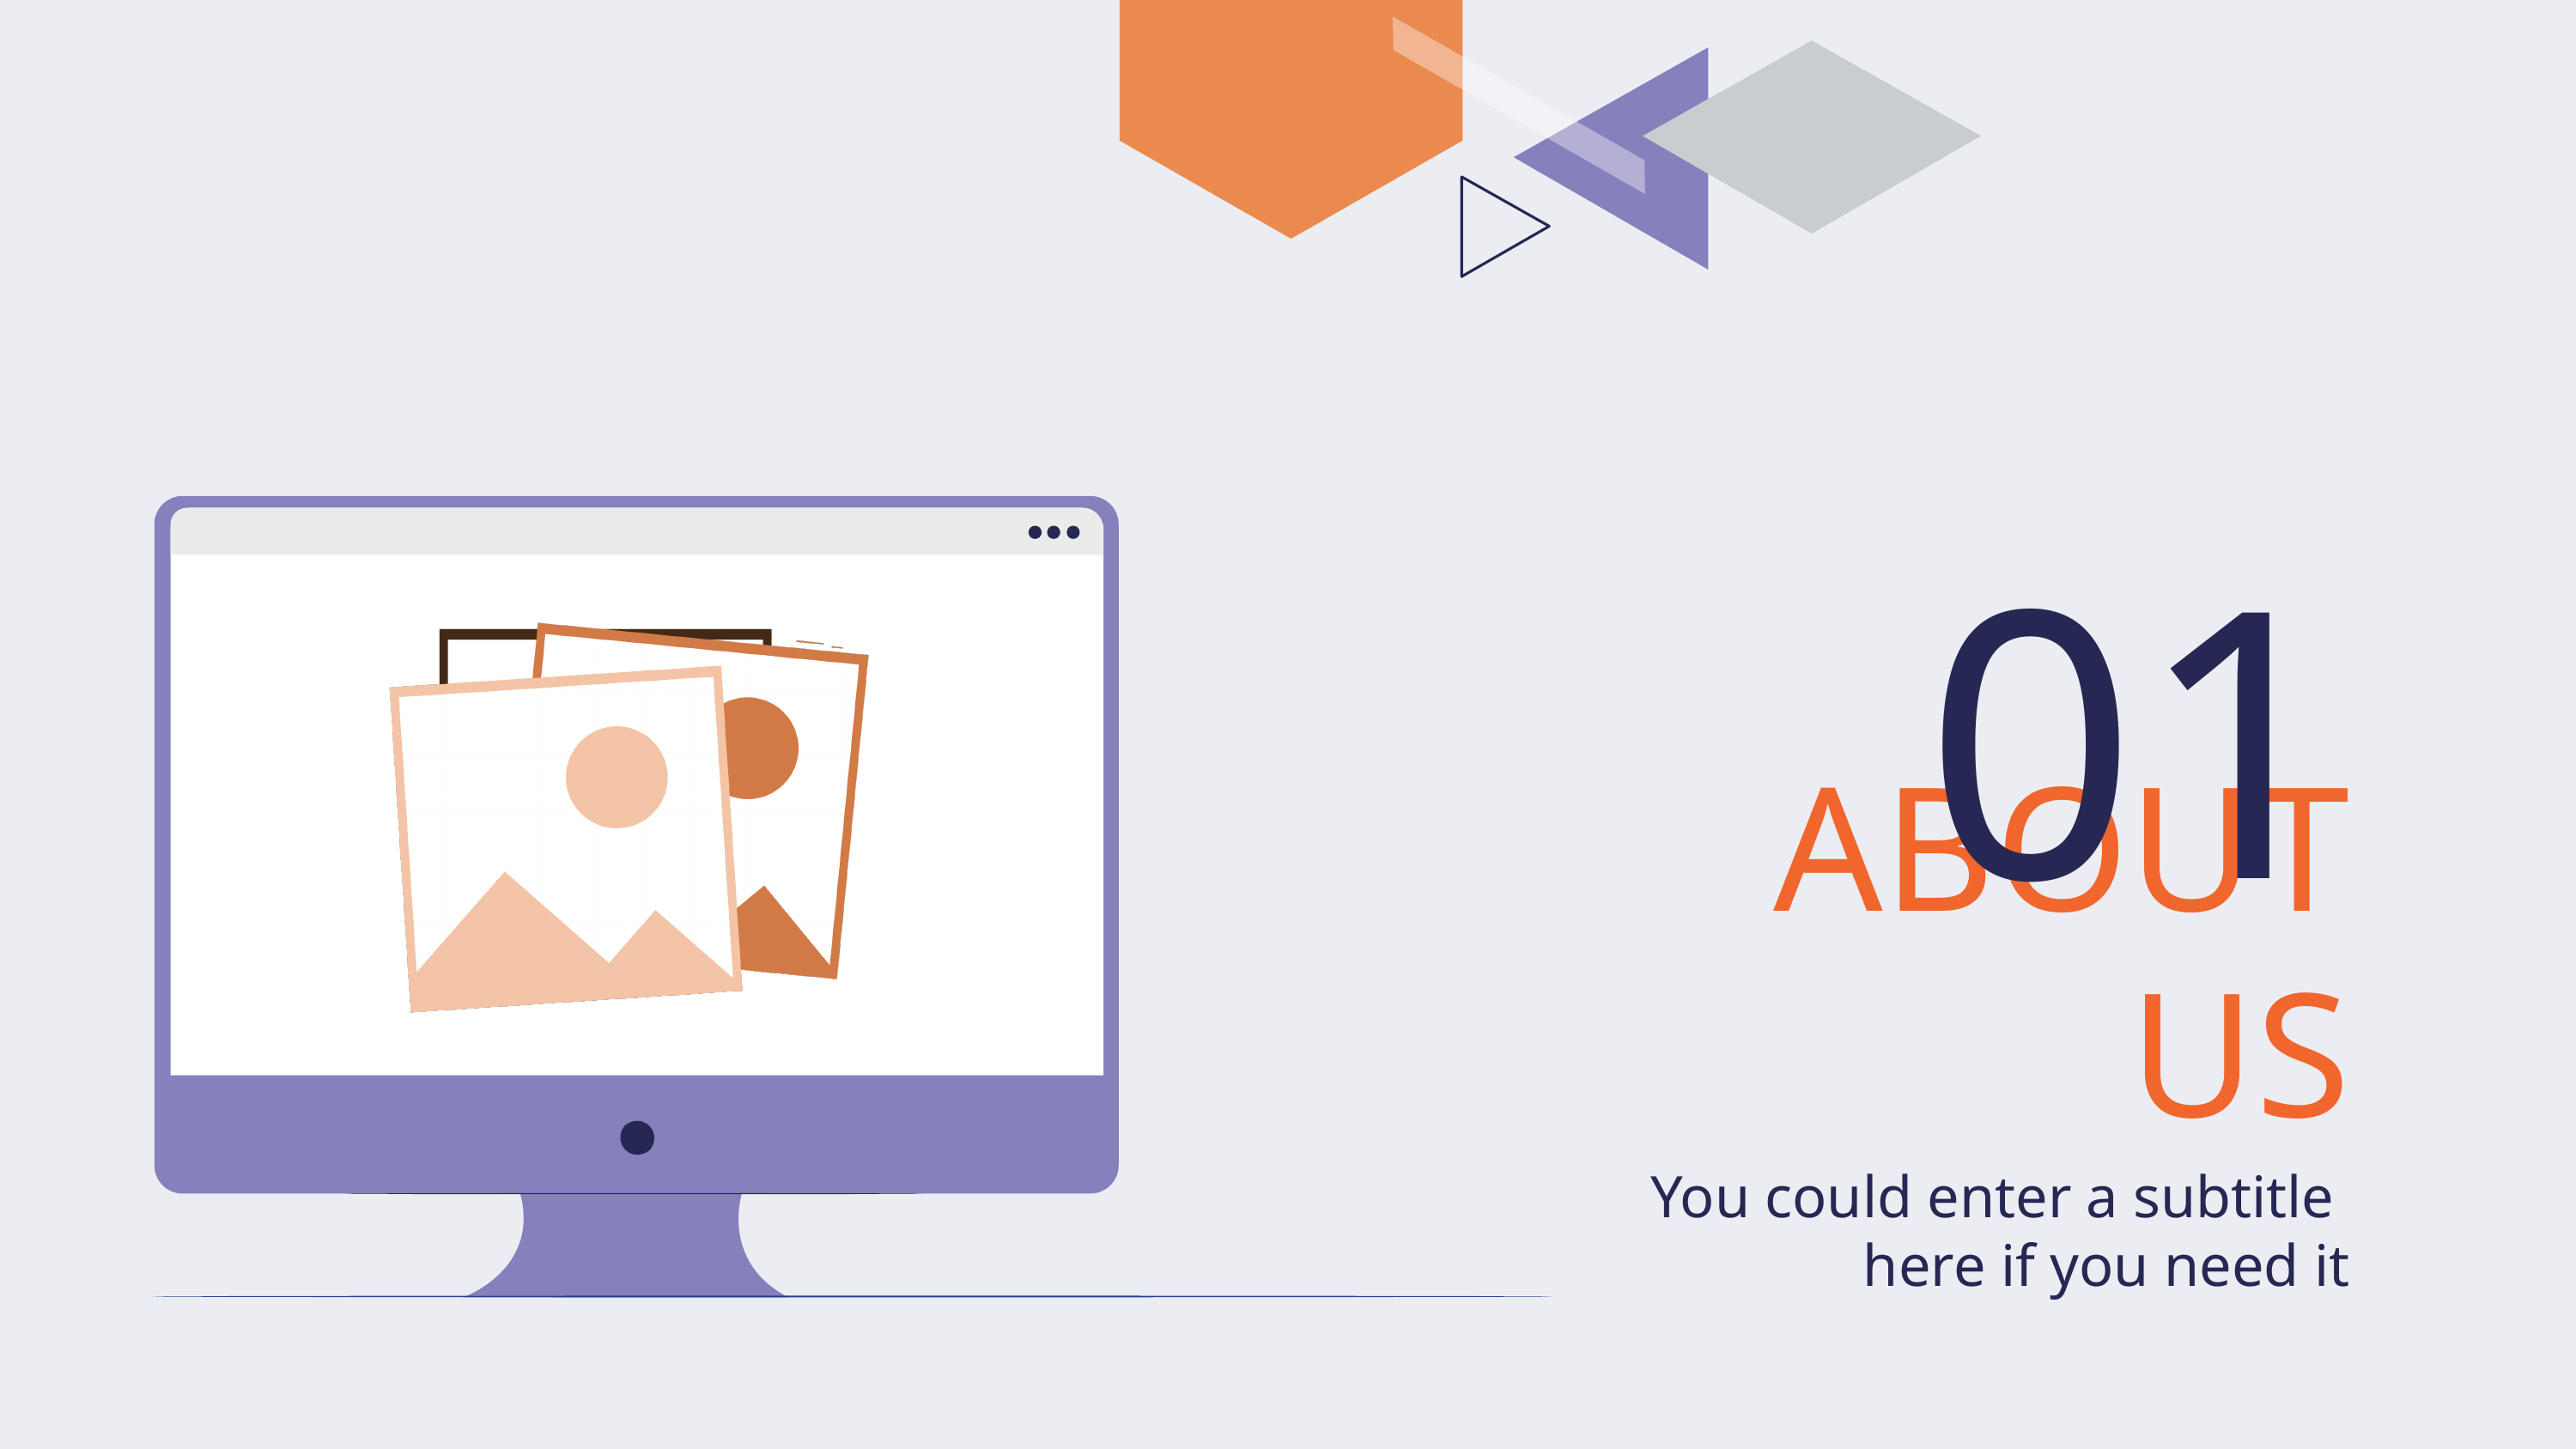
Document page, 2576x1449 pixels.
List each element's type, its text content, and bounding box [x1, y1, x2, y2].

subtitle You could enter a subtitle here if you need it [1596, 1134, 2376, 1298]
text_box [151, 495, 1554, 1298]
picture [270, 434, 1040, 1204]
title ABOUT US [1558, 823, 2376, 1178]
title 01 [1894, 414, 2376, 801]
